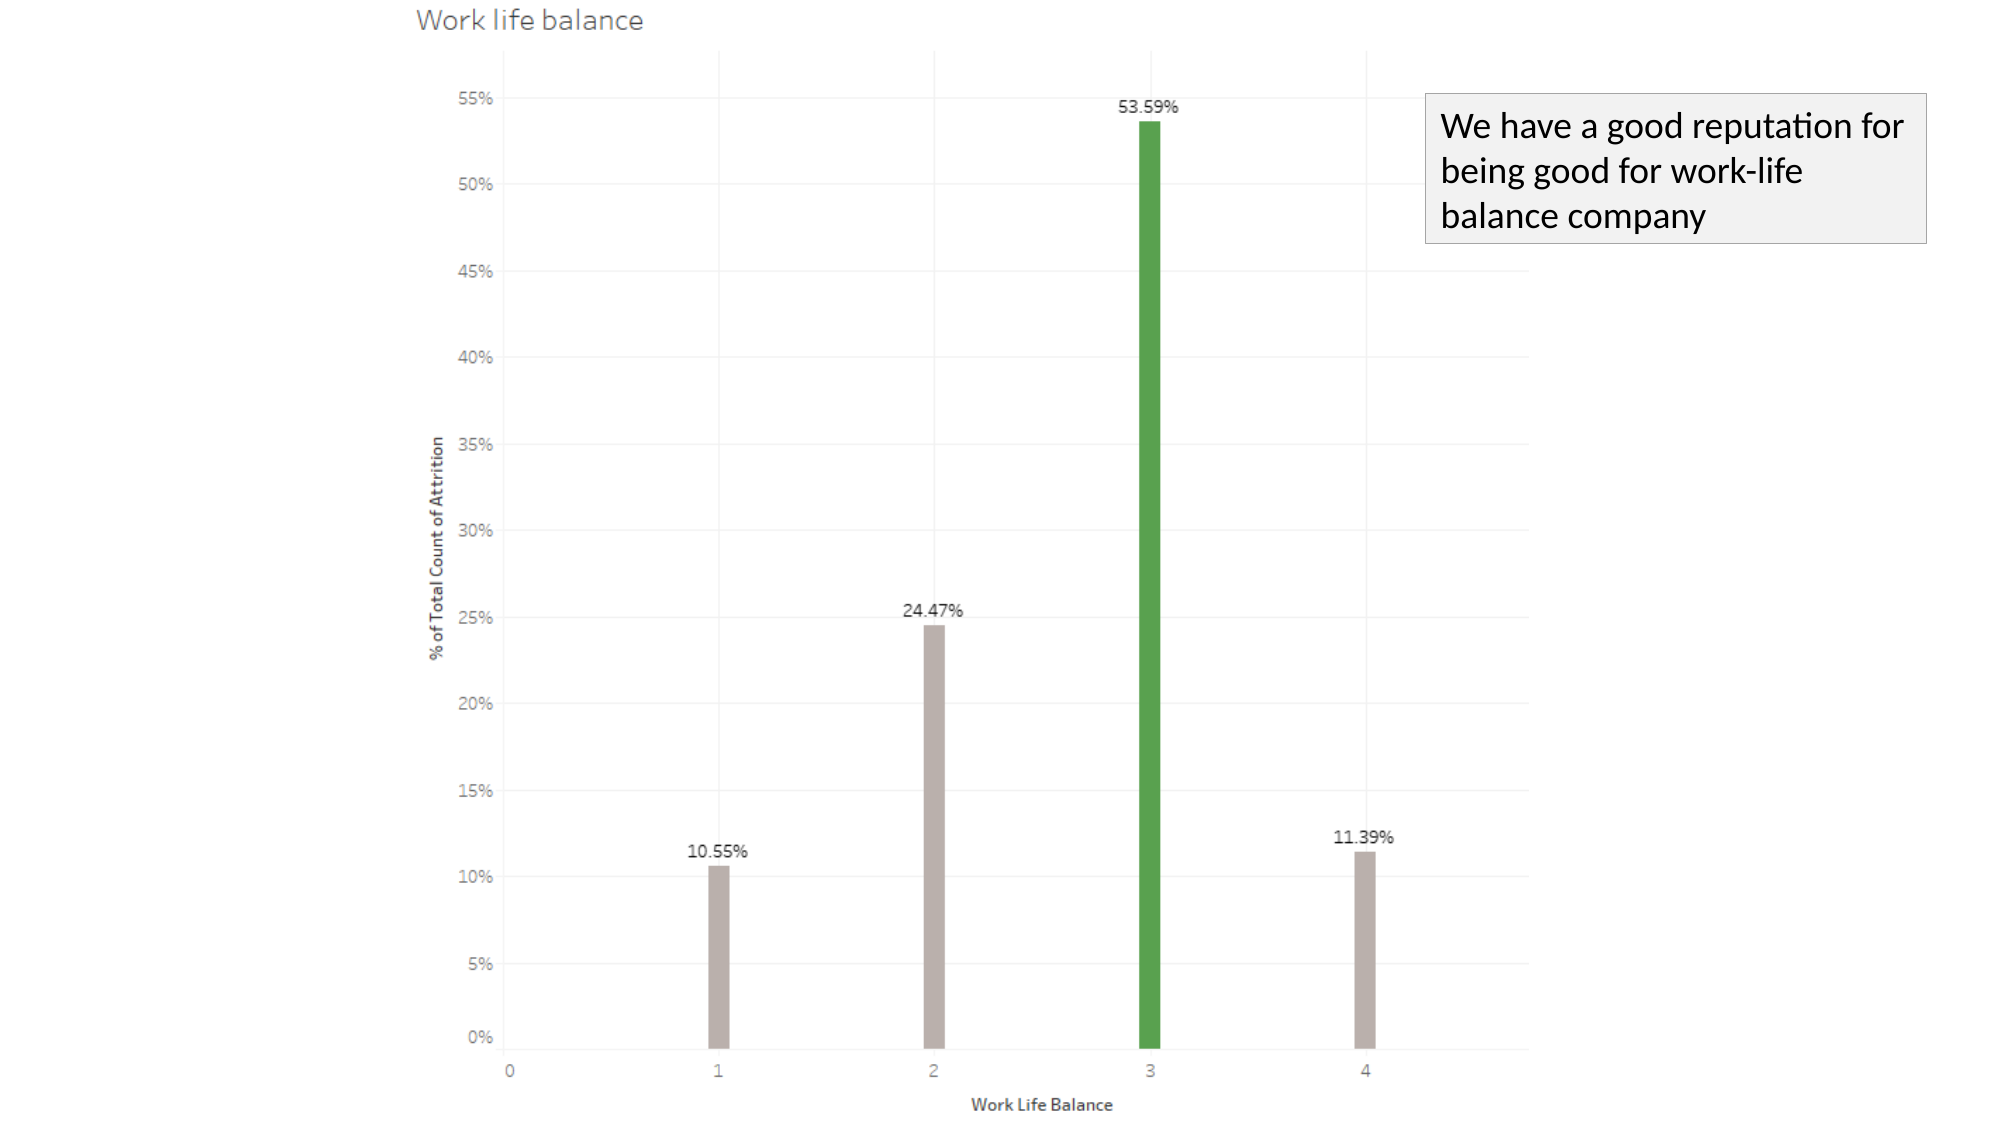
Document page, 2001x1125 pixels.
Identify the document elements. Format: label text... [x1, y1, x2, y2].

text_box We have a good reputation for being good for work-life balance company [1535, 93, 1927, 244]
picture [413, 0, 1530, 1125]
